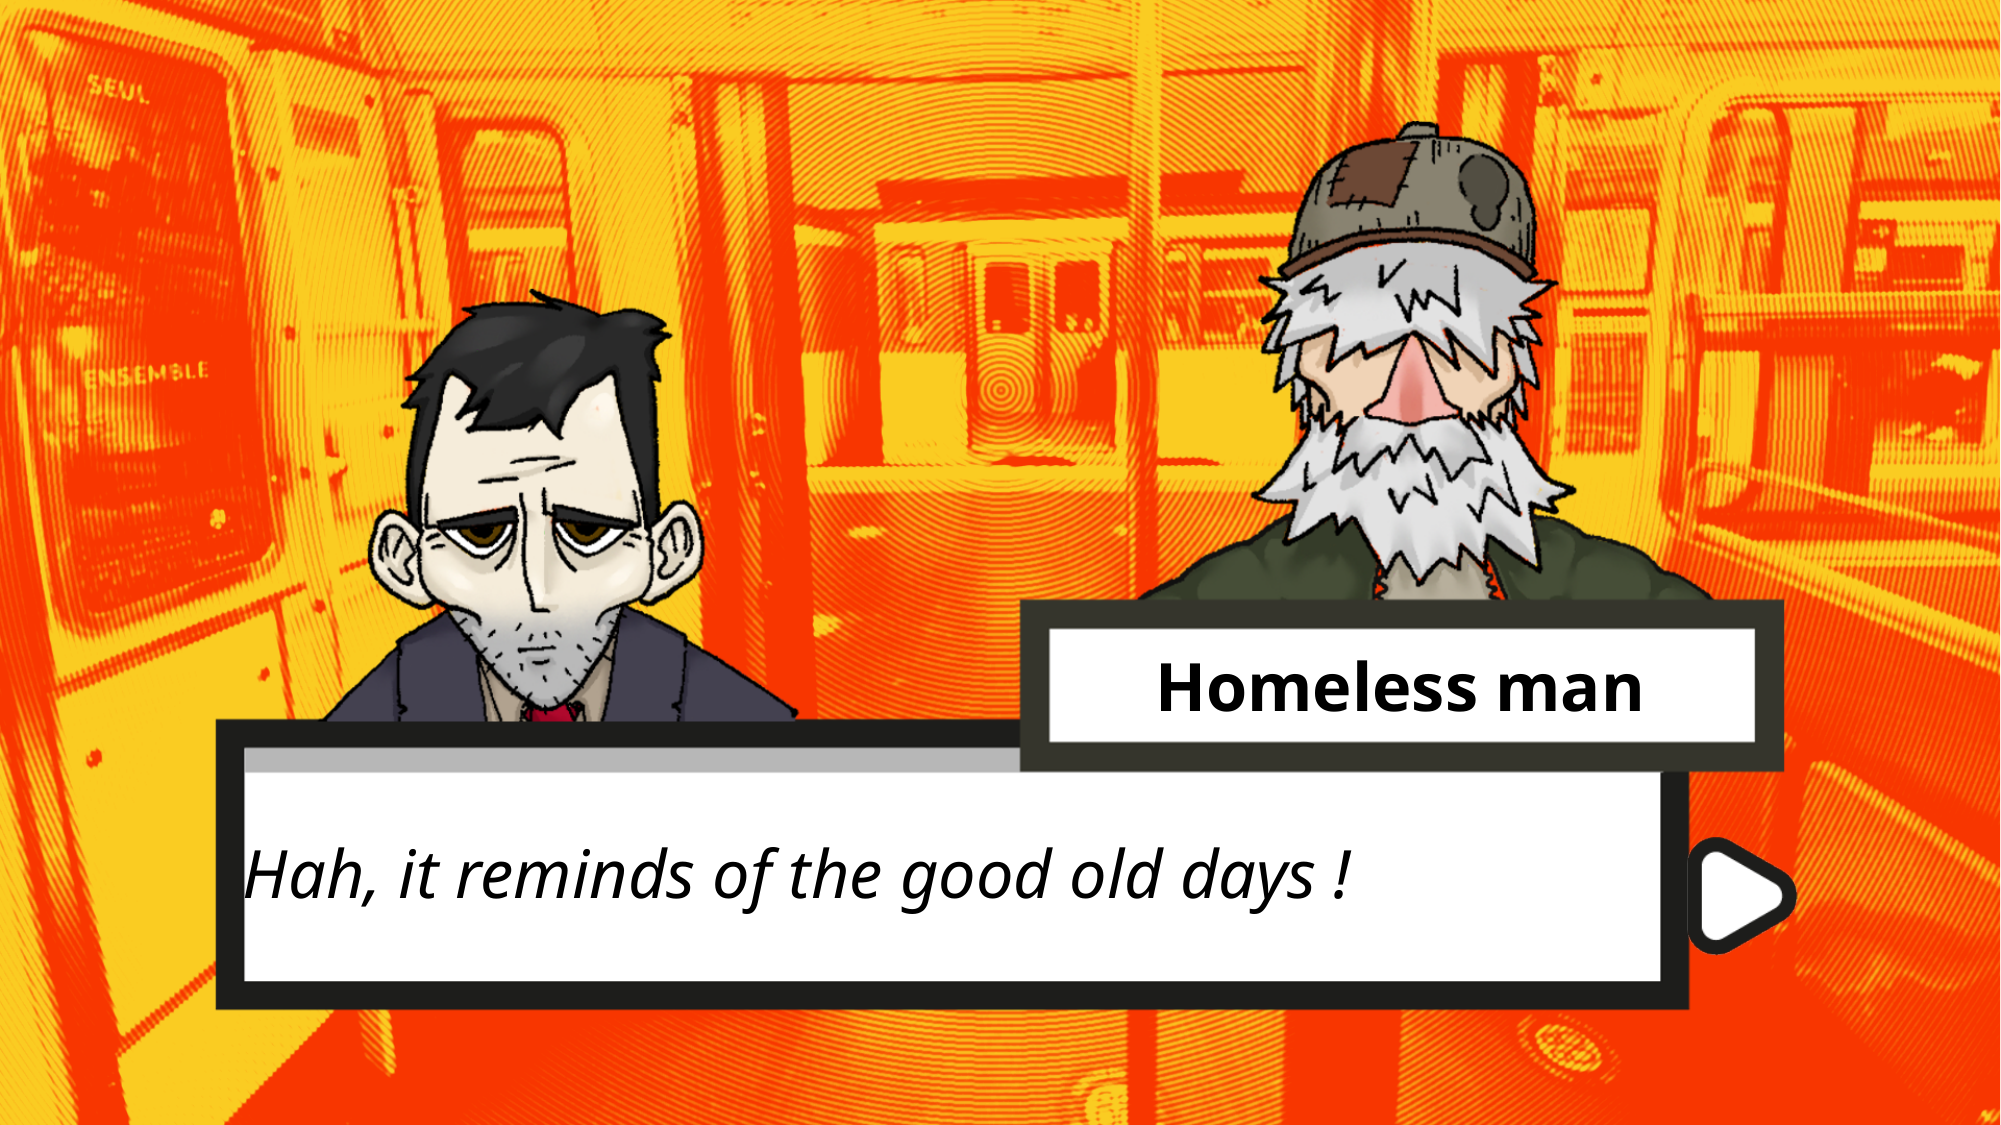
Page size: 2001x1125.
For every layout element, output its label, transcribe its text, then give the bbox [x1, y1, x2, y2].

picture [0, 0, 2001, 1125]
text_box Hah, it reminds of the good old days ! [227, 824, 1368, 920]
text_box Homeless man [1140, 637, 1661, 733]
